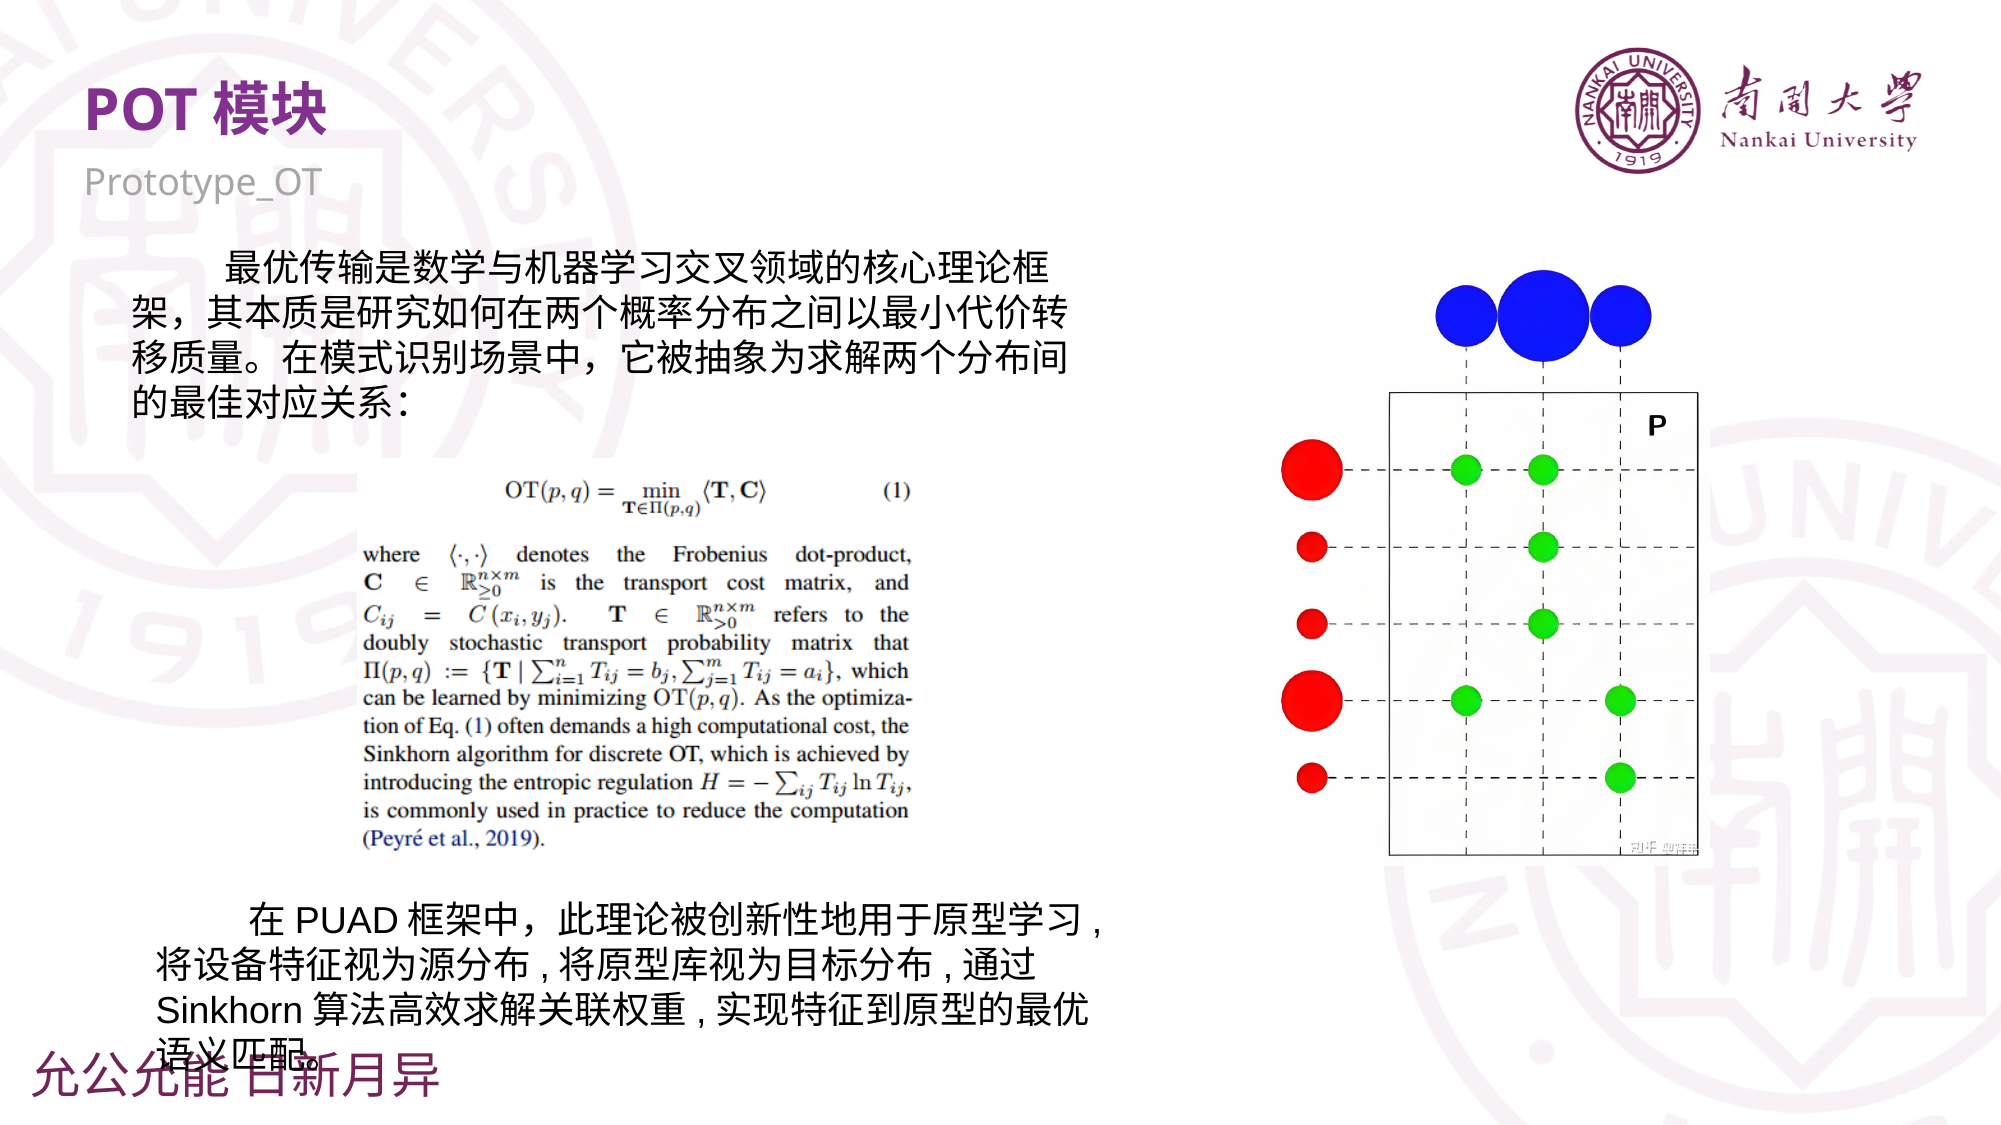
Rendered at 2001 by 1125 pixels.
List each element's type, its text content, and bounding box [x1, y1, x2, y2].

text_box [68, 64, 1428, 212]
picture [1272, 258, 1711, 867]
picture [357, 458, 924, 865]
picture [1571, 45, 1926, 176]
text_box 最优传输是数学与机器学习交叉领域的核心理论框架，其本质是研究如何在两个概率分布之间以最小代价转移质量。在模式识别场景中，它被抽象为求解两个分布间的最佳对应关系： [116, 236, 1117, 434]
text_box 在PUAD框架中，此理论被创新性地用于原型学习​,将设备特征视为源分布,将原型库视为目标分布,通过Sinkhorn算法高效求解关联权重,实现特征到原型的最优语义匹配。 [140, 888, 1141, 1040]
